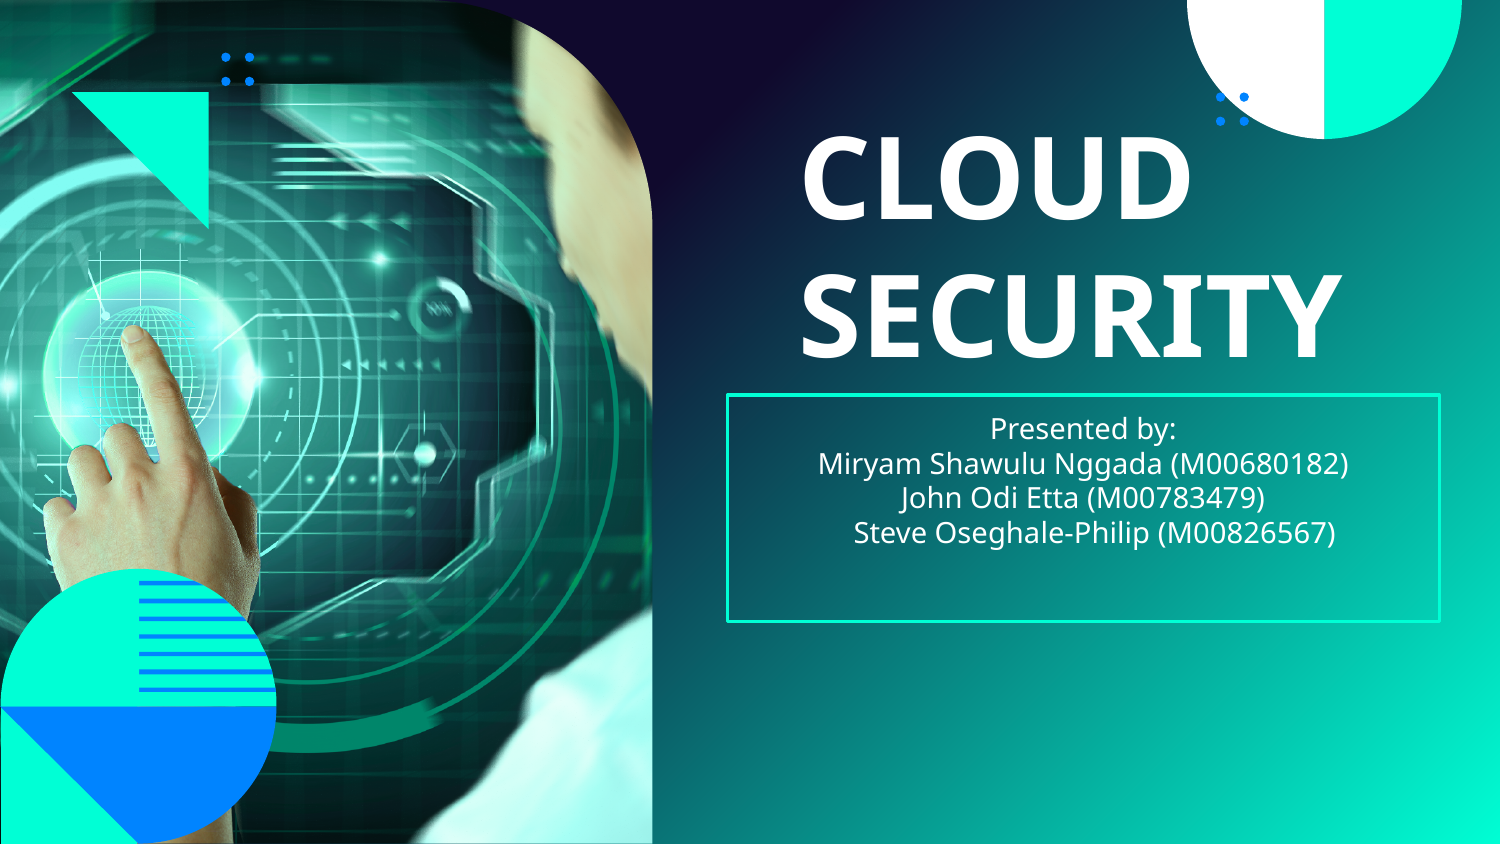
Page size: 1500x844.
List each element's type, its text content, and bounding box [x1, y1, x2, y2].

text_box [137, 568, 277, 707]
title CLOUD SECURITY [783, 37, 1383, 393]
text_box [221, 52, 255, 87]
subtitle Presented by: Miryam Shawulu Nggada (M00680182) John Odi Etta (M00783479) Steve Oseghale-Philip (M00826567) [726, 393, 1441, 623]
picture [0, 0, 653, 844]
